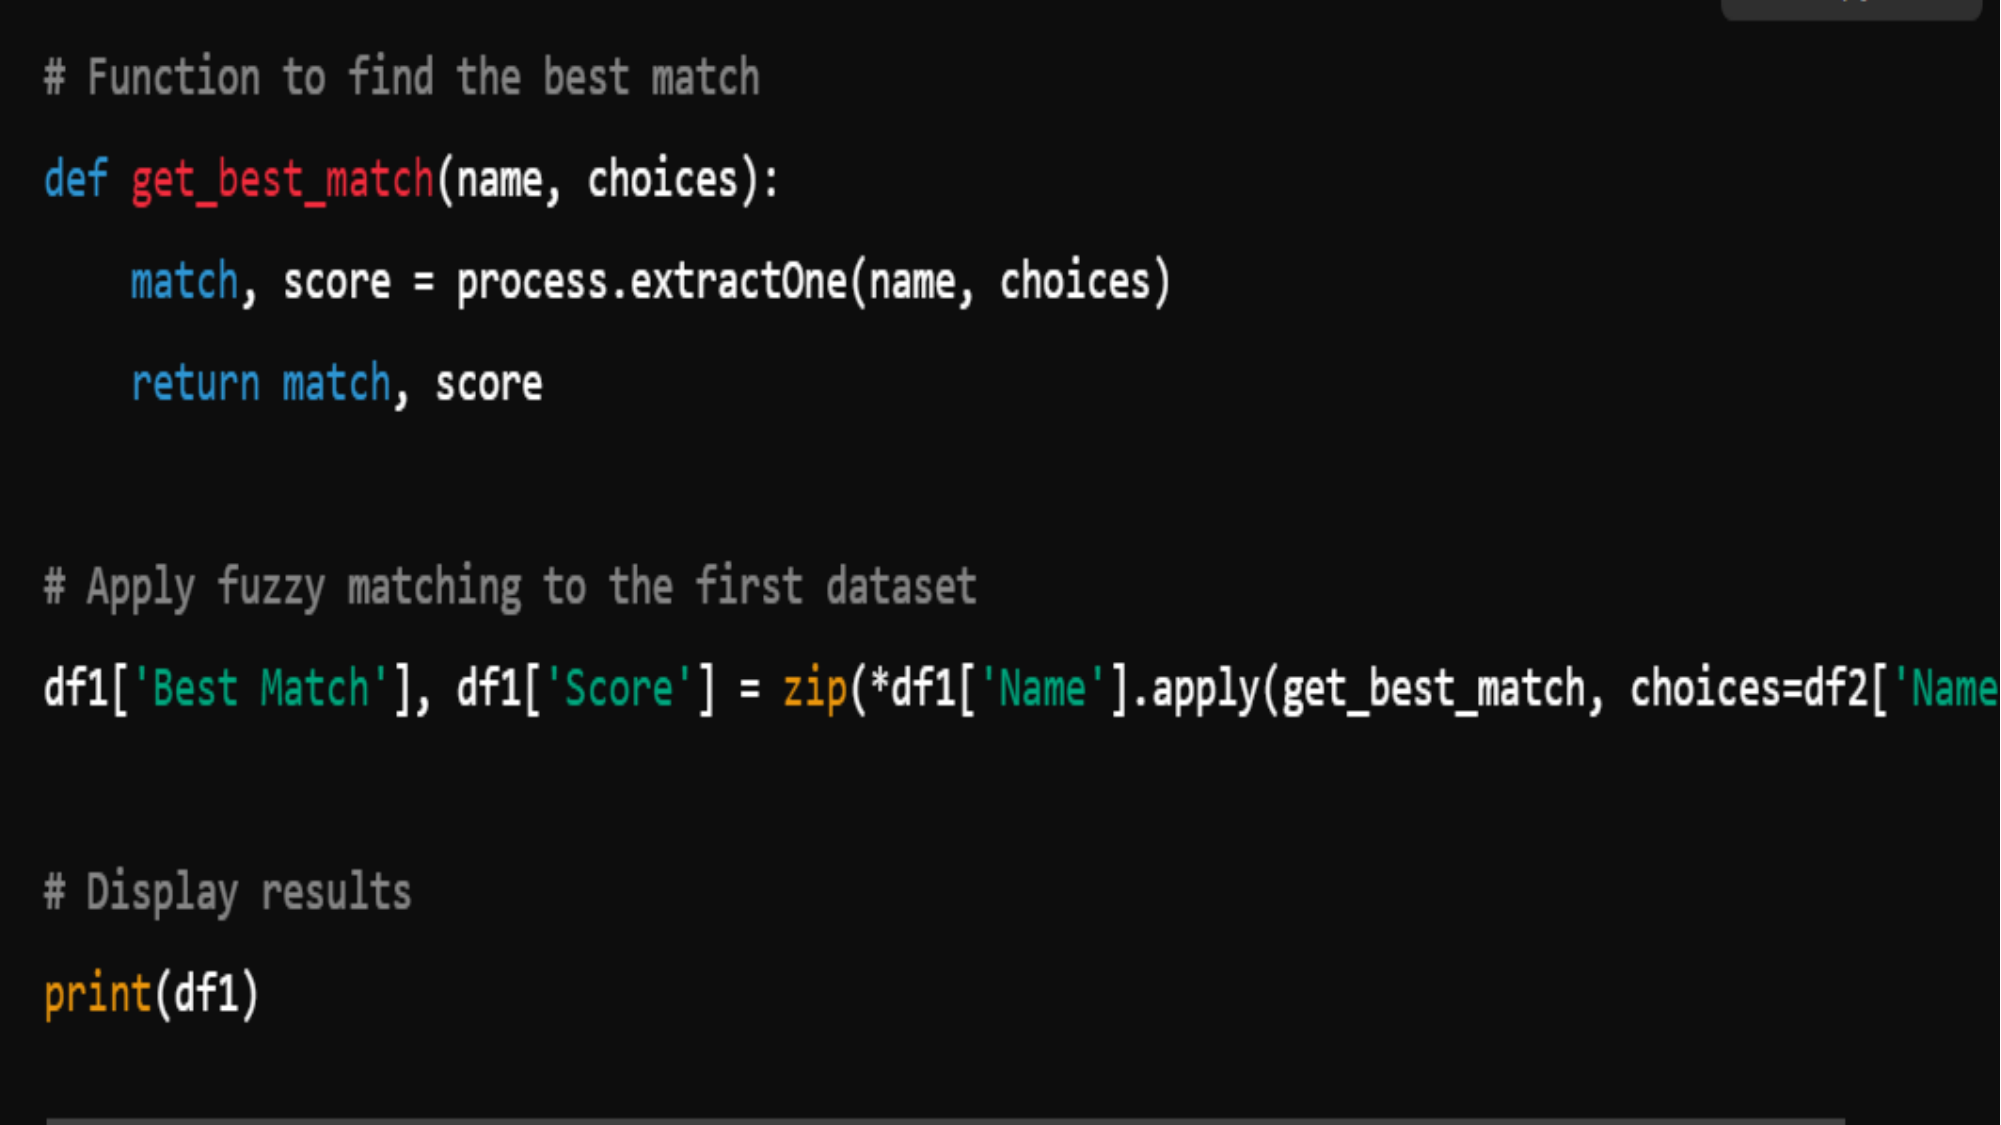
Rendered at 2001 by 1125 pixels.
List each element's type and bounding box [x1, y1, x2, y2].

list [0, 0, 2000, 1125]
